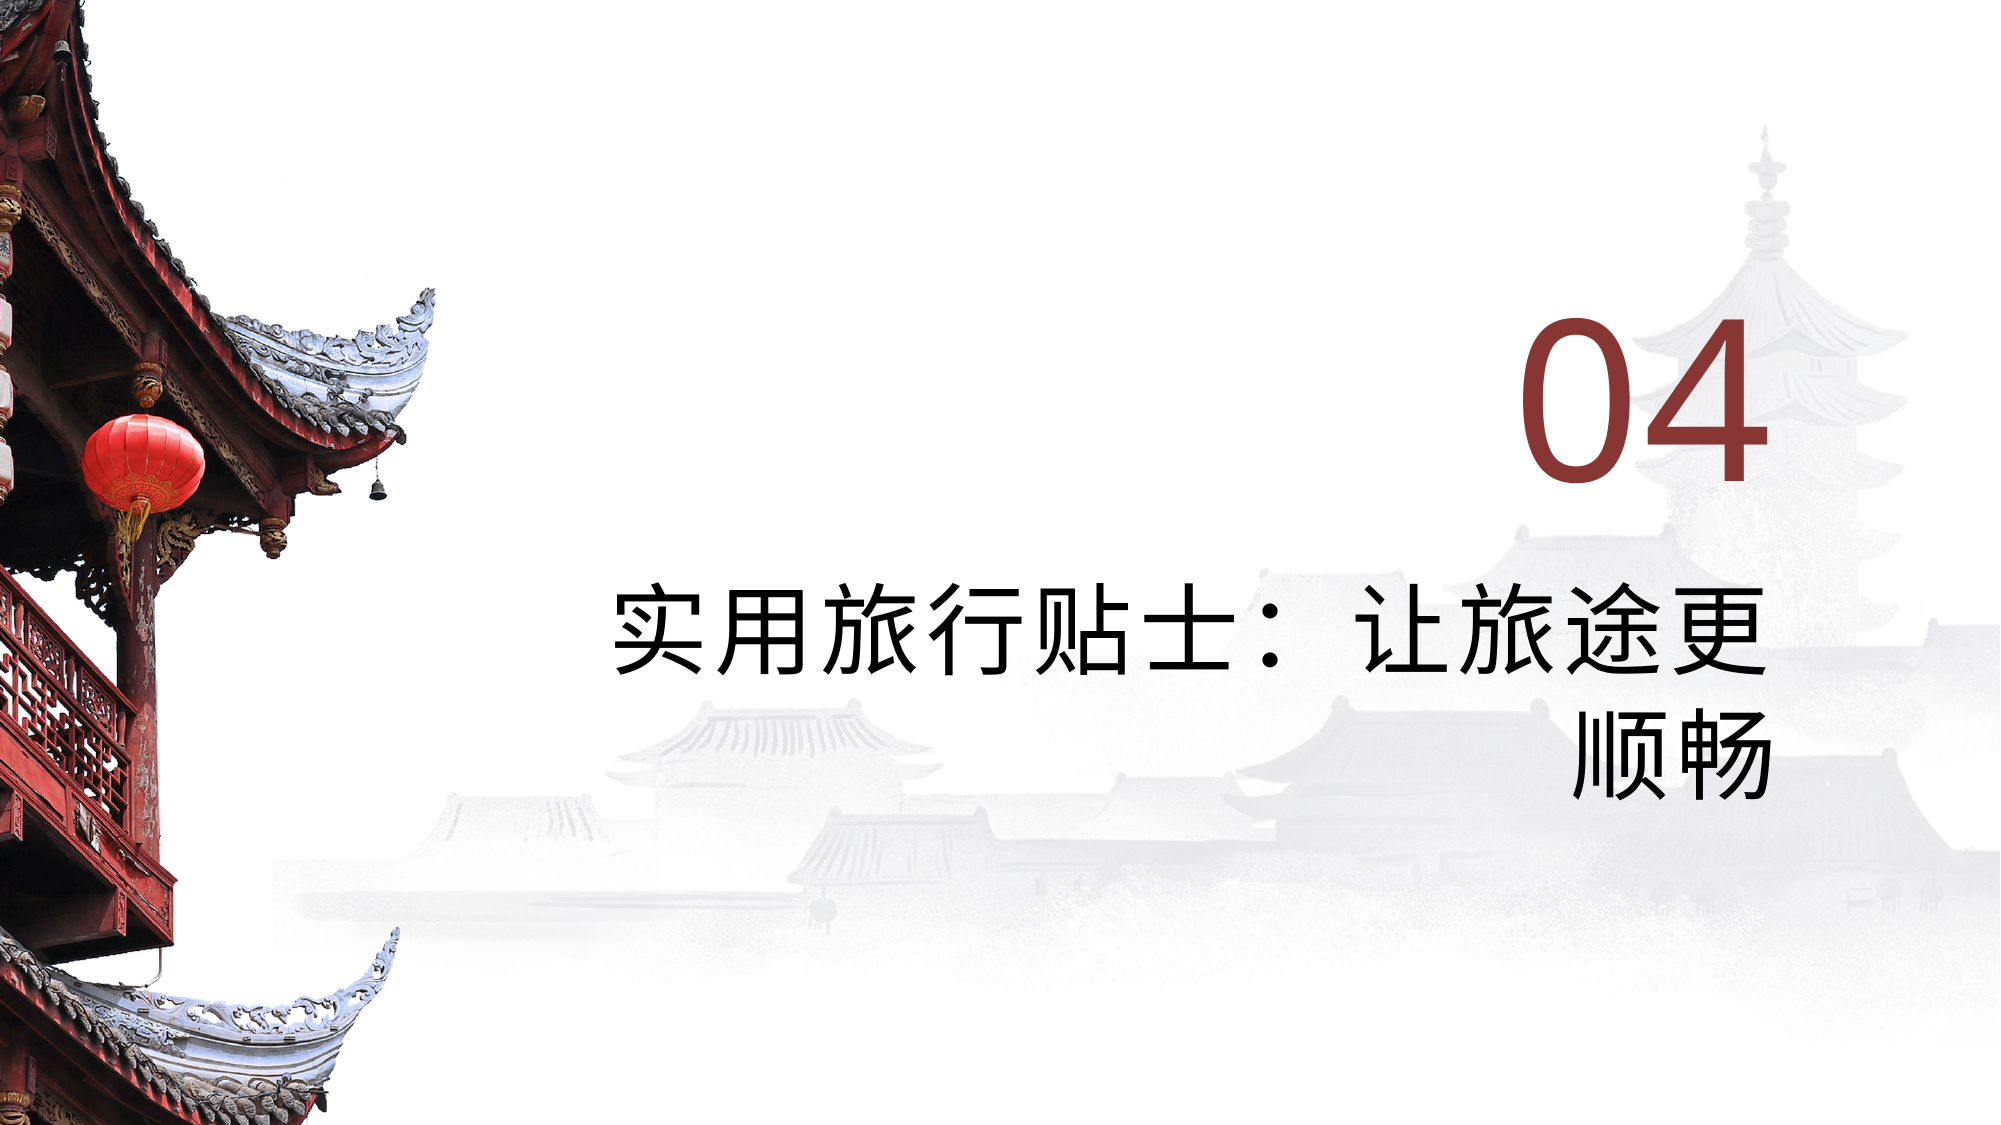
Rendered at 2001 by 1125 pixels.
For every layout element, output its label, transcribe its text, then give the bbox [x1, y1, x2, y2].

title 实用旅行贴士：让旅途更顺畅 [543, 562, 1778, 865]
list 04 [1405, 195, 1773, 563]
picture [0, 0, 438, 1125]
